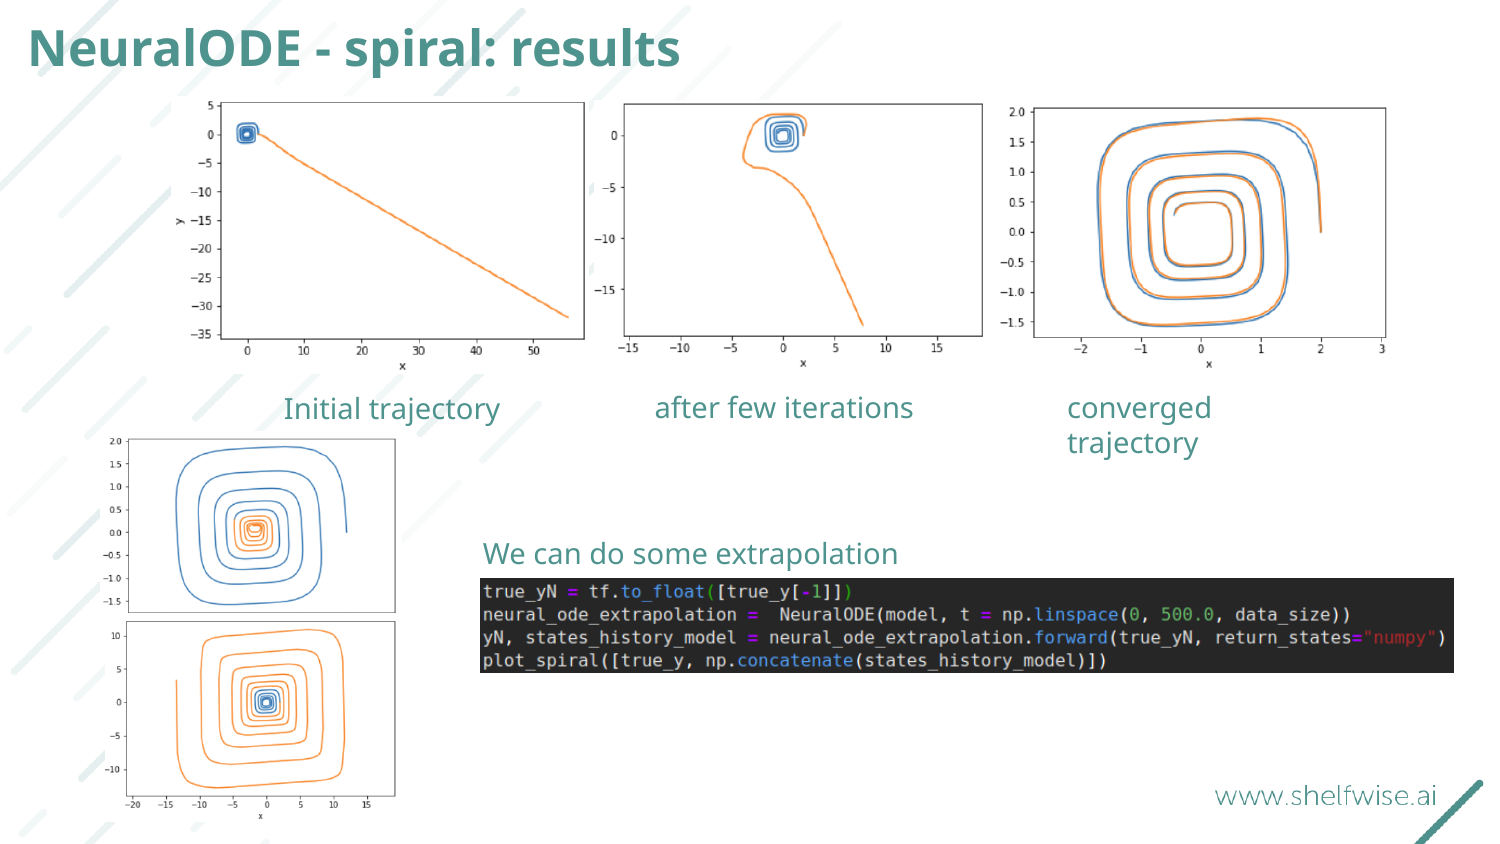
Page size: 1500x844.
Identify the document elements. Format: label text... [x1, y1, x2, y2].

text_box converged trajectory [1052, 378, 1363, 421]
title NeuralODE - spiral: results [12, 1, 1488, 97]
picture [0, 0, 1500, 844]
text_box after few iterations [639, 378, 951, 421]
text_box We can do some extrapolation [467, 519, 1114, 567]
text_box Initial trajectory [268, 382, 537, 422]
